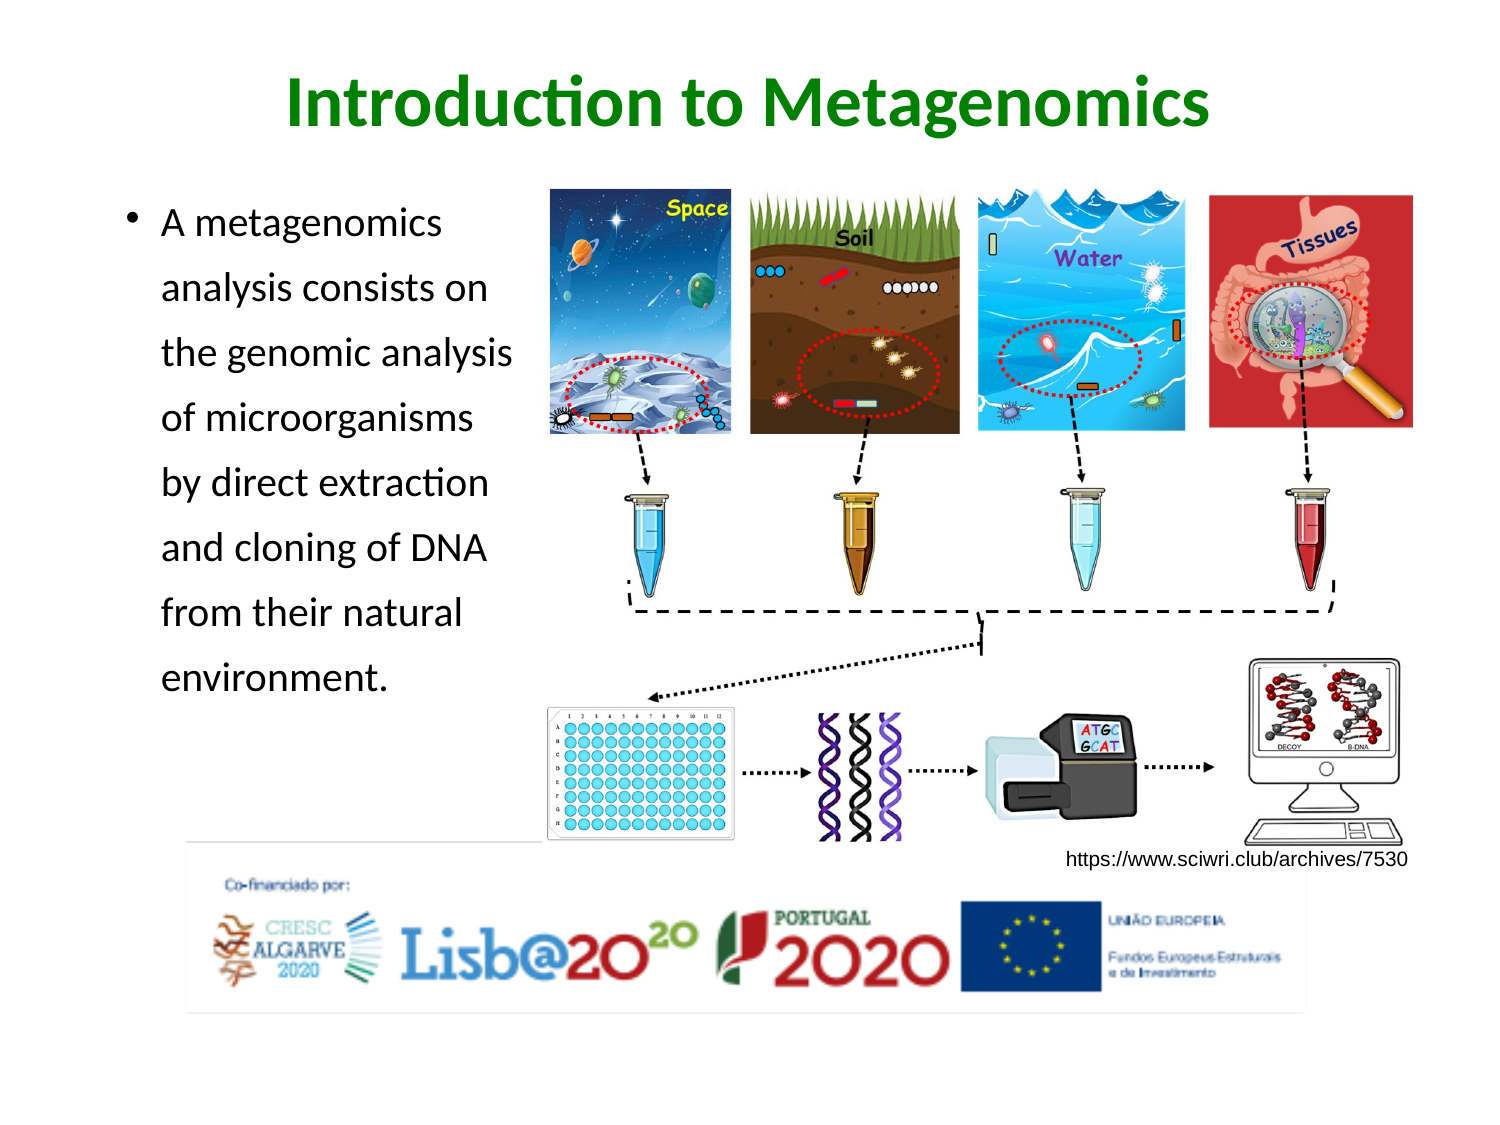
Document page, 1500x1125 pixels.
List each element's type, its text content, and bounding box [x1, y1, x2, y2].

picture [185, 186, 1418, 1033]
text_box Introduction to Metagenomics [73, 45, 1424, 149]
text_box https://www.sciwri.club/archives/7530 [1317, 838, 1500, 896]
text_box A metagenomics analysis consists on the genomic analysis of microorganisms by direct extraction and cloning of DNA from their natural environment. [110, 172, 532, 421]
